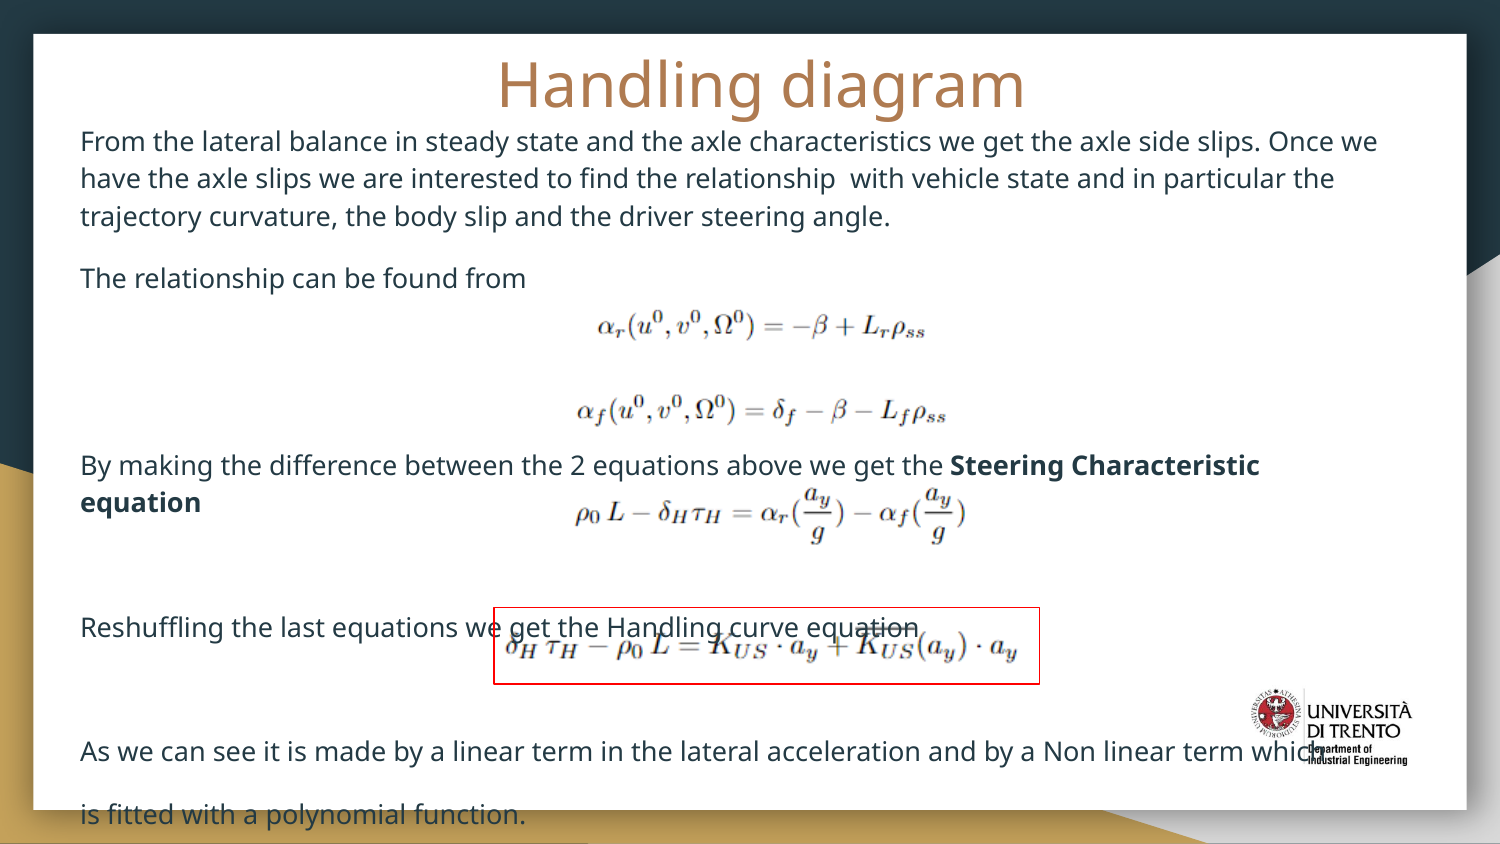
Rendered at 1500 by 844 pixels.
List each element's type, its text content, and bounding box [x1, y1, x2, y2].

picture [565, 299, 965, 442]
picture [459, 607, 1040, 684]
list From the lateral balance in steady state and the axle characteristics we get the axle side slips. Once we have the axle slips we are interested to find the relationship with vehicle state and in particular the trajectory curvature, the body slip and the driver steering angle. The relationship can be found from By making the difference between the 2 equations above we get the Steering Characteristic equation Reshuffling the last equations we get the Handling curve equation As we can see it is made by a linear term in the lateral acceleration and by a Non linear term which is fitted with a polynomial function. [65, 104, 1401, 844]
picture [561, 481, 979, 559]
title Handling diagram [481, 30, 1500, 187]
picture [1246, 672, 1434, 785]
